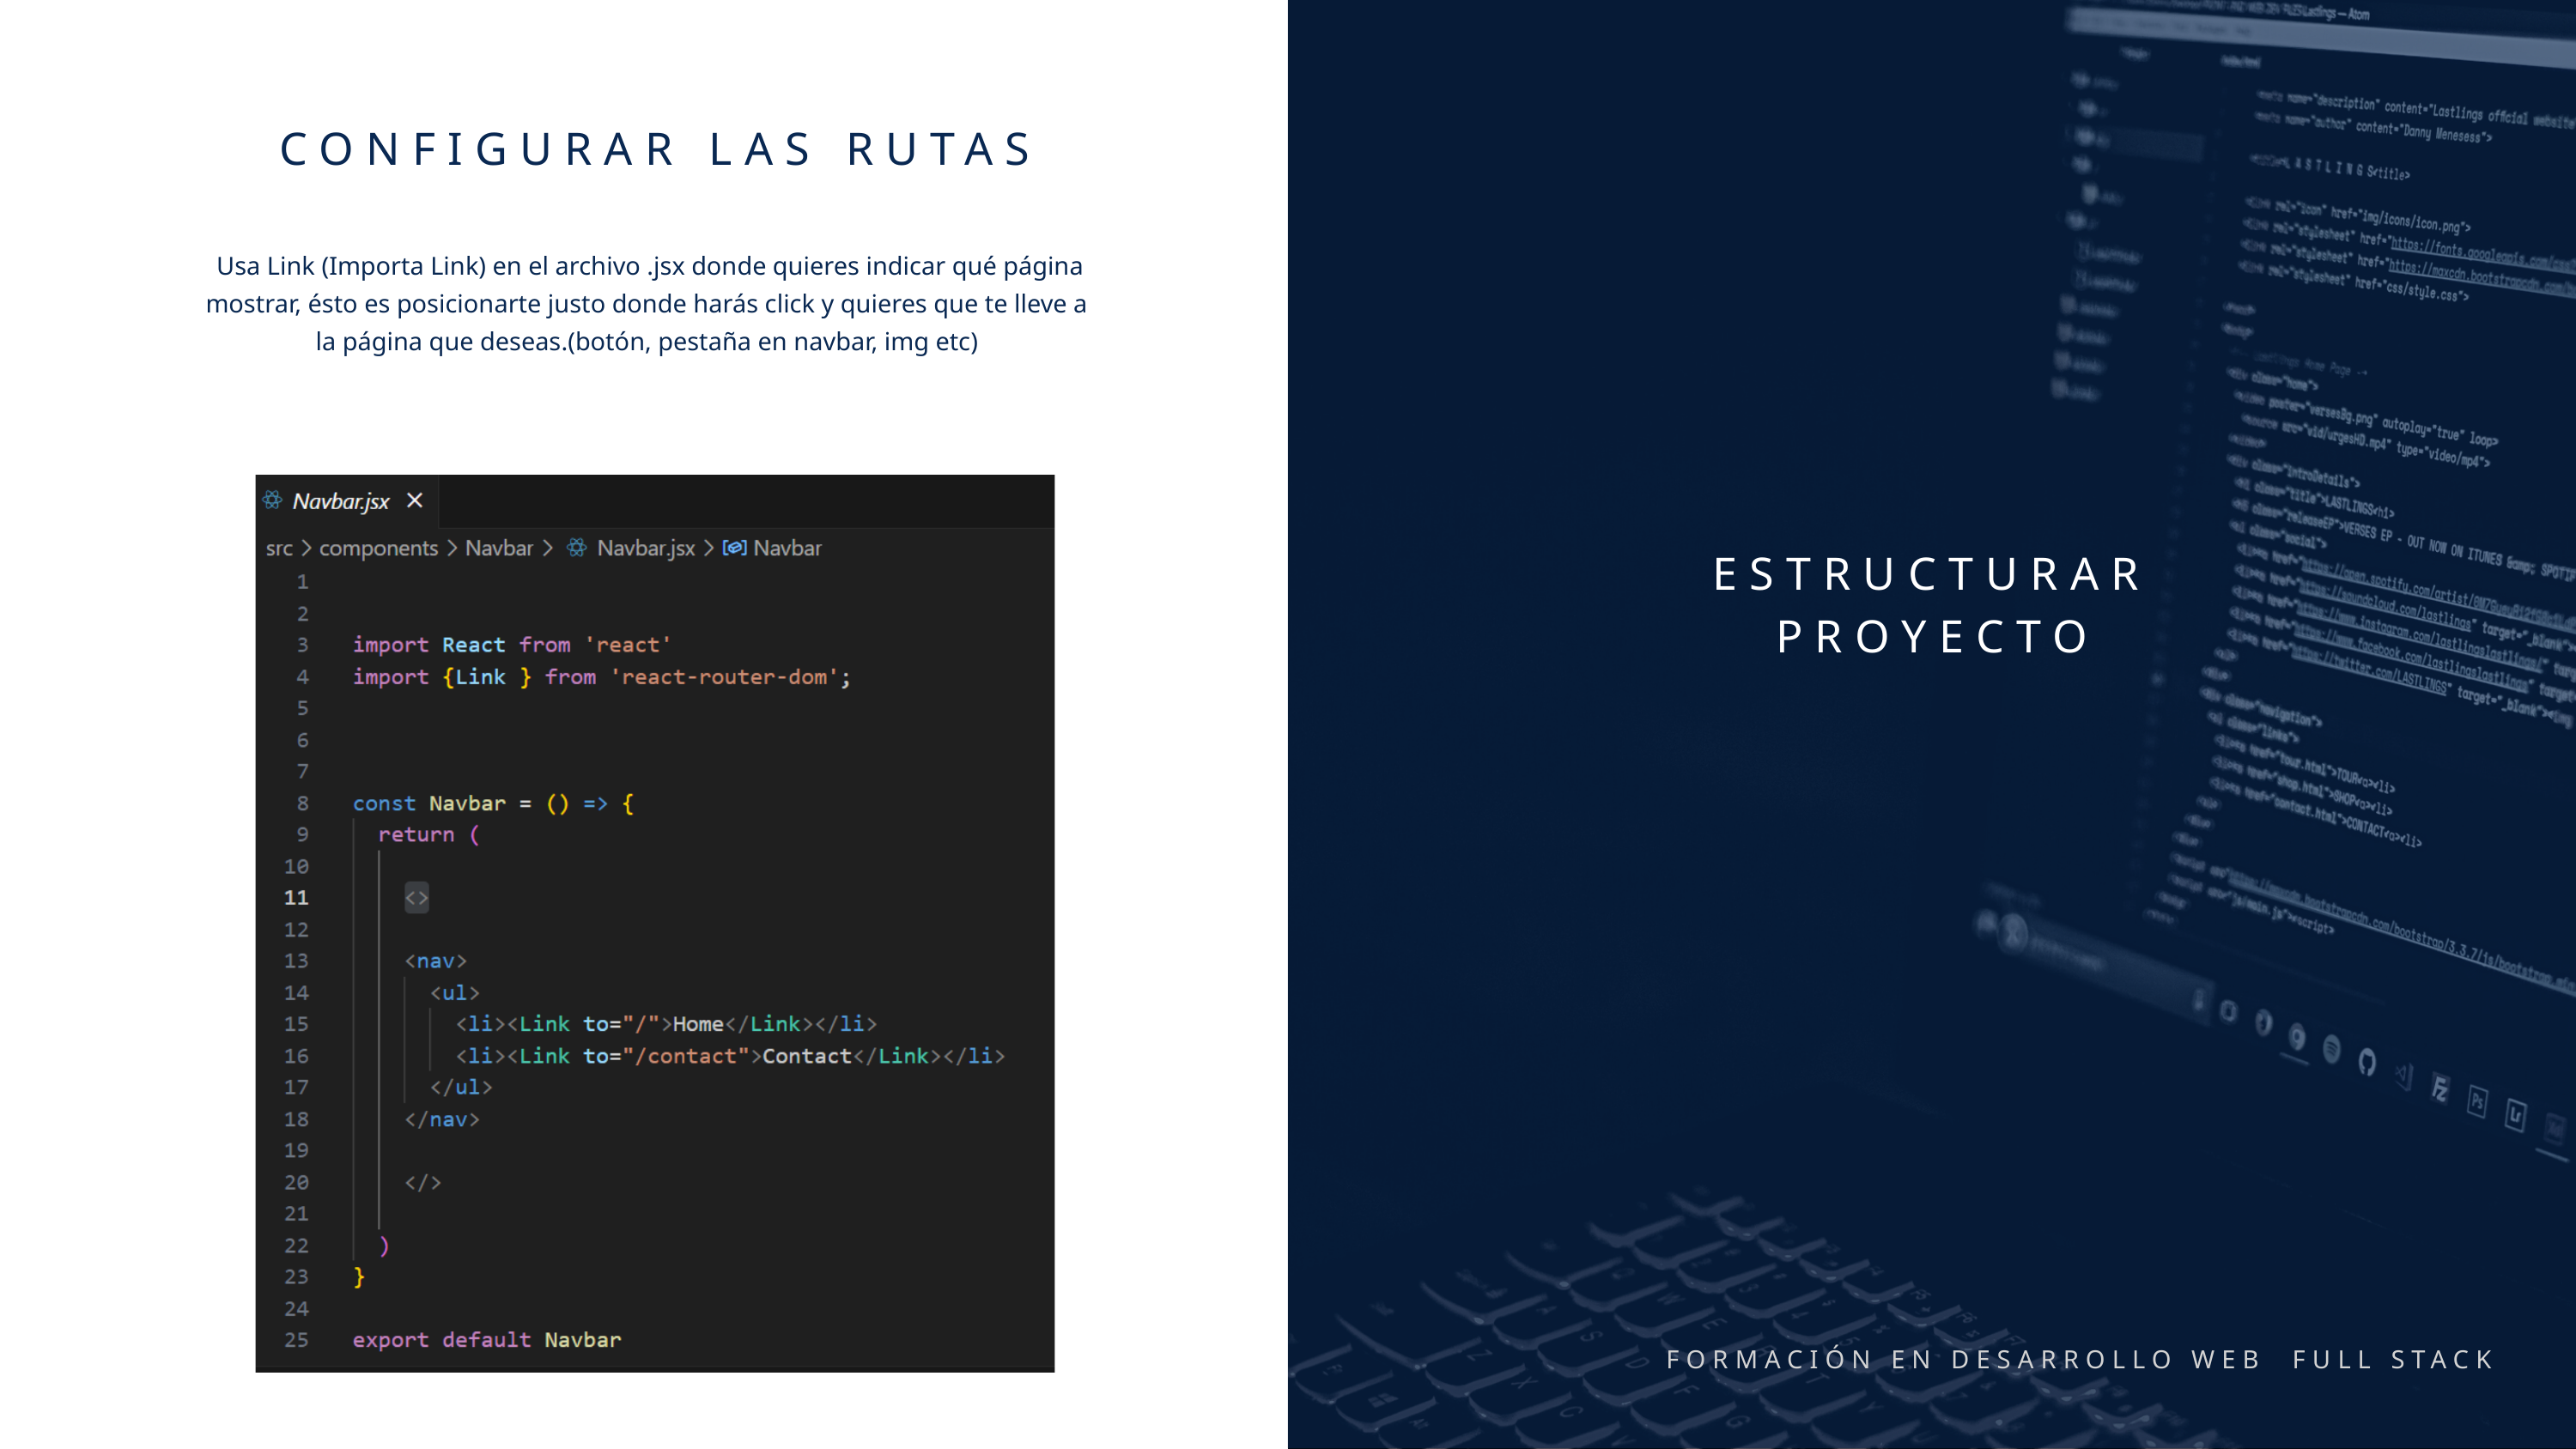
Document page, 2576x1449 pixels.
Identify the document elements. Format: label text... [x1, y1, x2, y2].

text_box [255, 475, 1055, 1373]
text_box Usa Link (Importa Link) en el archivo .jsx donde quieres indicar qué página mostrar, ésto es posicionarte justo donde harás click y quieres que te lleve a la página que deseas.(botón, pestaña en navbar, img etc) [198, 203, 1096, 432]
text_box CONFIGURAR LAS RUTAS [113, 112, 1197, 174]
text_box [1287, 0, 2576, 1449]
